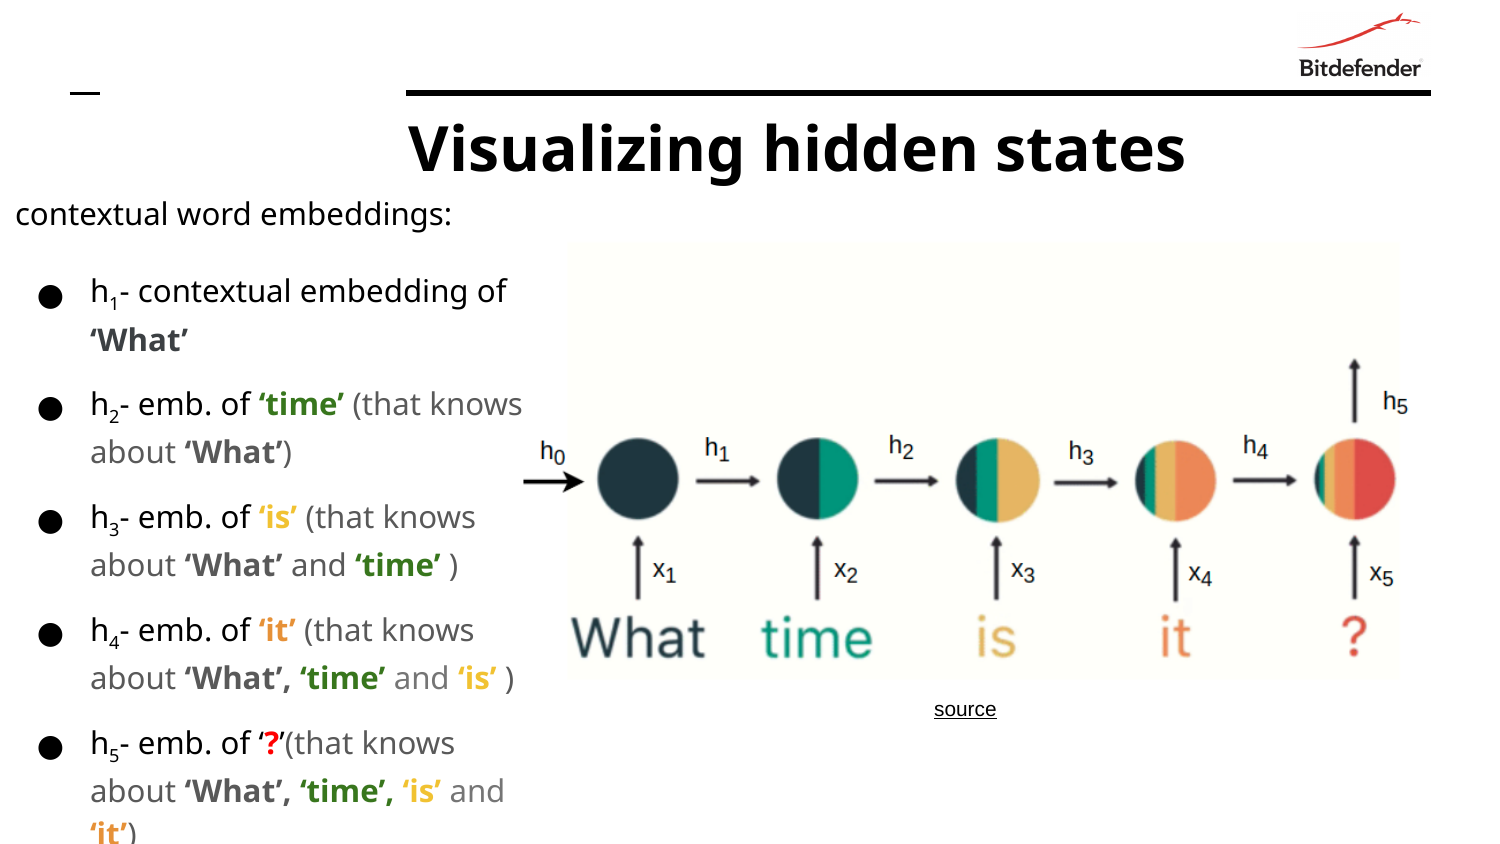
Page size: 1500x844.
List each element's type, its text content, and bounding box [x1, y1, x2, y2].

text_box source [919, 689, 1015, 739]
picture [511, 228, 1423, 682]
picture [1297, 12, 1431, 77]
title Visualizing hidden states [393, 94, 1431, 199]
list contextual word embeddings: h1- contextual embedding of ‘What’ h2- emb. of ‘time’ (that knows about ‘What’) h3- emb. of ‘is’ (that knows about ‘What’ and ‘time’ ) h4- emb. of ‘it’ (that knows about ‘What’, ‘time’ and ‘is’ ) h5- emb. of ‘?’(that knows about ‘What’, ‘time’, ‘is’ and ‘it’) [0, 173, 545, 833]
